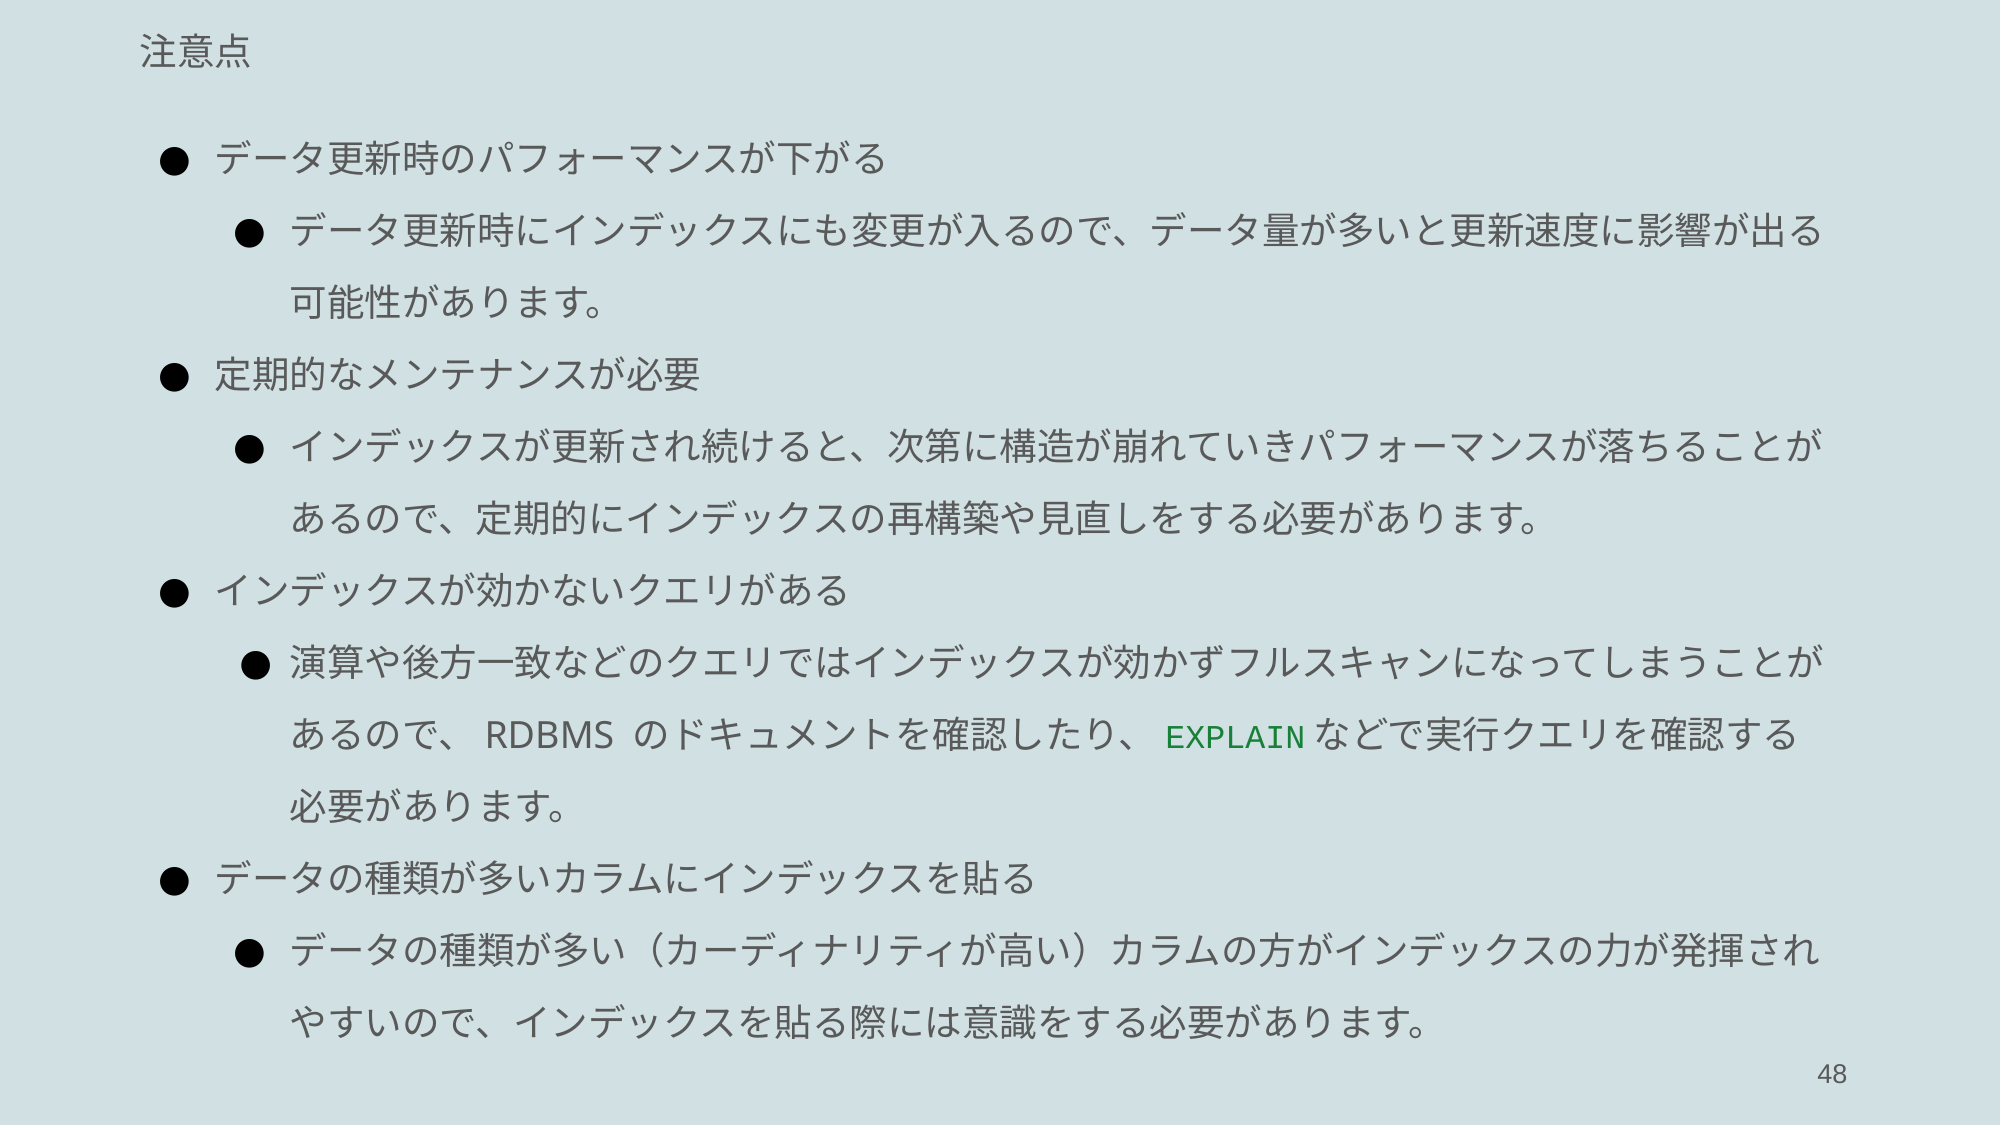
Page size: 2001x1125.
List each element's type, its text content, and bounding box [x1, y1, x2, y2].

slide_number 48 [1412, 1042, 1863, 1103]
list 注意点 データ更新時のパフォーマンスが下がる データ更新時にインデックスにも変更が入るので、データ量が多いと更新速度に影響が出る可能性があります。 定期的なメンテナンスが必要 インデックスが更新され続けると、次第に構造が崩れていきパフォーマンスが落ちることがあるので、定期的にインデックスの再構築や見直しをする必要があります。 インデックスが効かないクエリがある 演算や後方一致などのクエリではインデックスが効かずフルスキャンになってしまうことがあるので、RDBMS のドキュメントを確認したり、EXPLAINなどで実行クエリを確認する必要があります。 データの種類が多いカラムにインデックスを貼る データの種類が多い（カーディナリティが高い）カラムの方がインデックスの力が発揮されやすいので、インデックスを貼る際には意識をする必要があります。 [124, 17, 1850, 1103]
